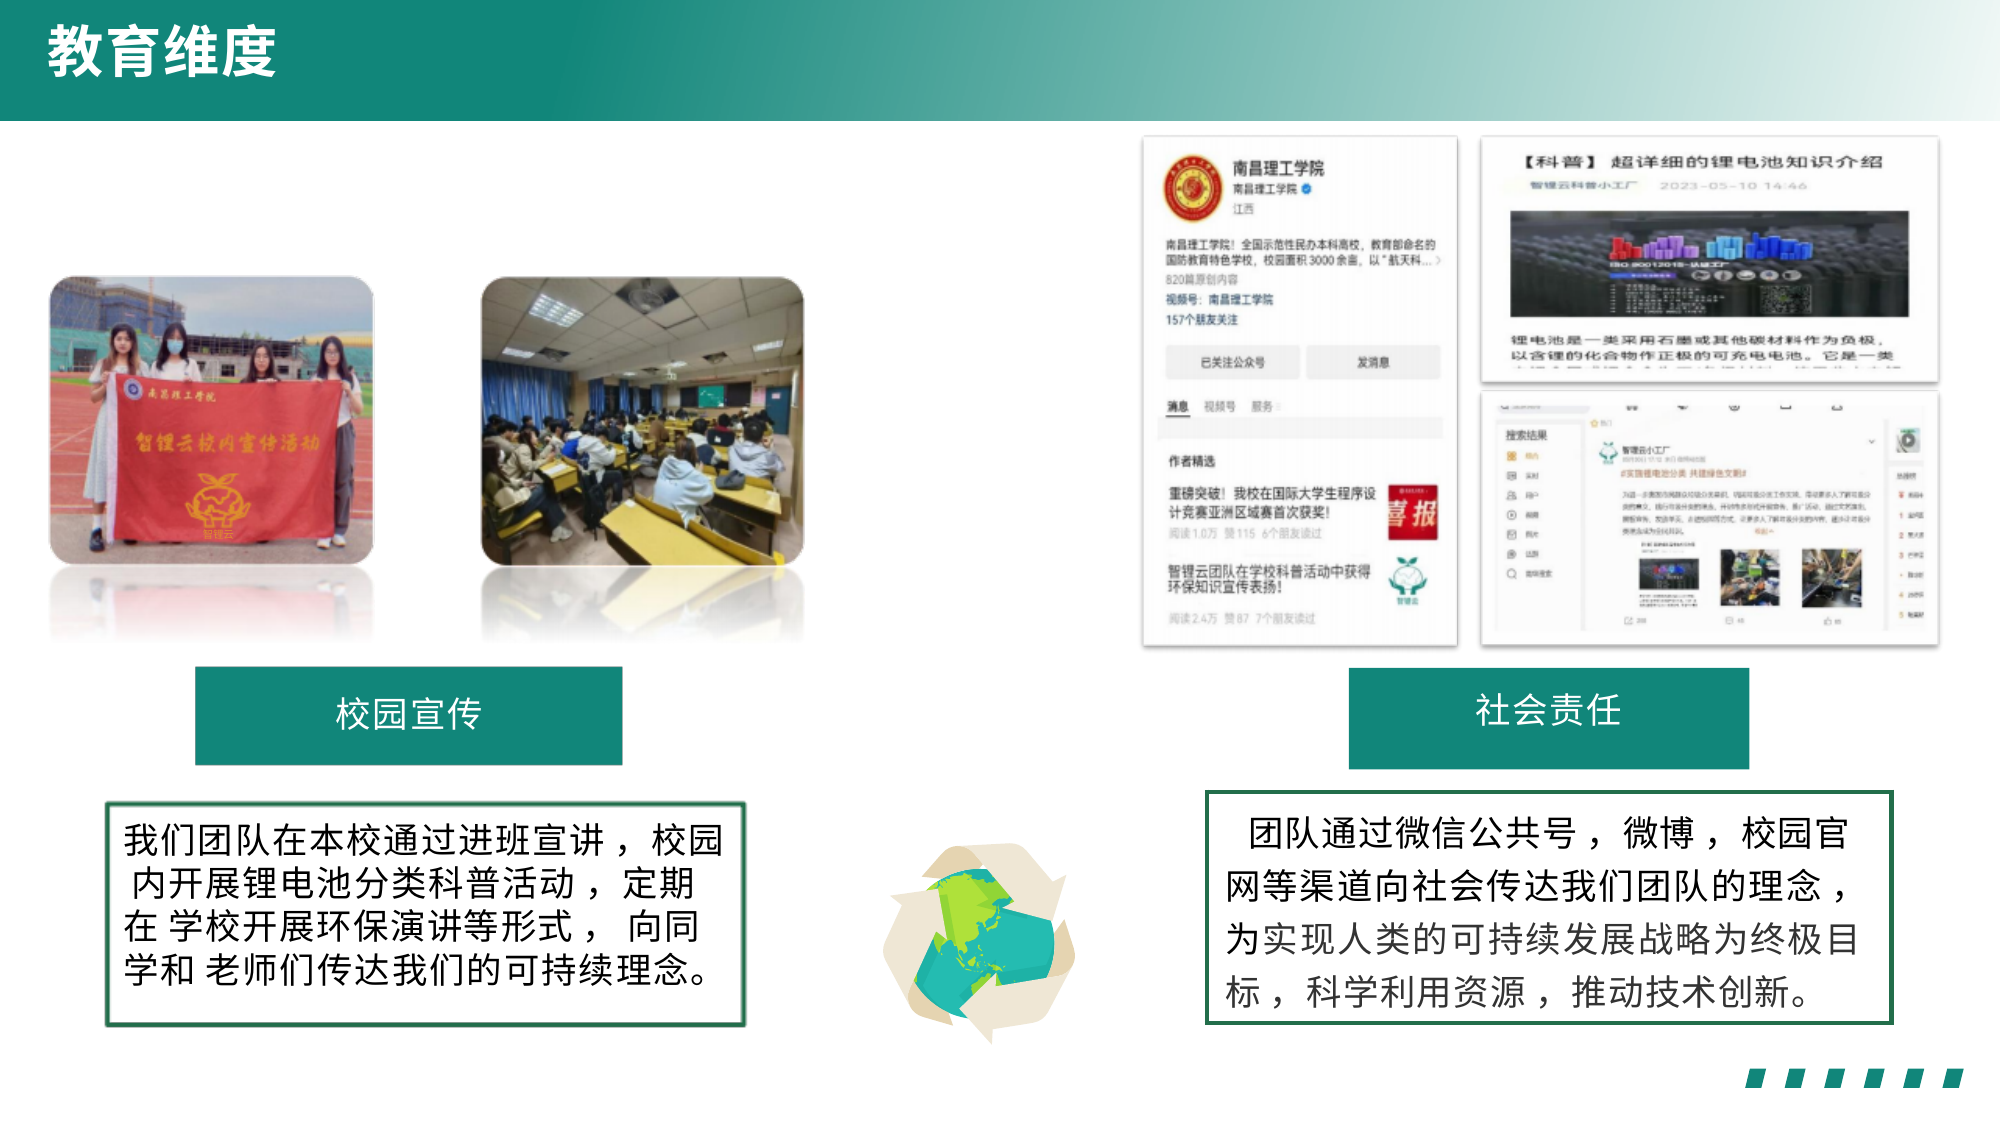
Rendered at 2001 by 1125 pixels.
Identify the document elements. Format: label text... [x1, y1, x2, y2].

text_box [1903, 1068, 1925, 1088]
text_box [1942, 1068, 1964, 1088]
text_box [0, 0, 2000, 121]
text_box [1824, 1068, 1846, 1088]
table_header 团队通过微信公共号 ，微博 ，校园官 网等渠道向社会传达我们团队的理念 ， 为实现人类的可持续发展战略为终极目 标 ，科学利用资源 ，推动技术创新。 [1209, 794, 1889, 1021]
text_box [882, 843, 1076, 1045]
text_box 社会责任 [1348, 667, 1750, 770]
picture [46, 274, 808, 1029]
picture [1133, 130, 1949, 659]
text_box [1784, 1068, 1806, 1088]
text_box [1863, 1068, 1885, 1088]
text_box [1745, 1068, 1767, 1088]
